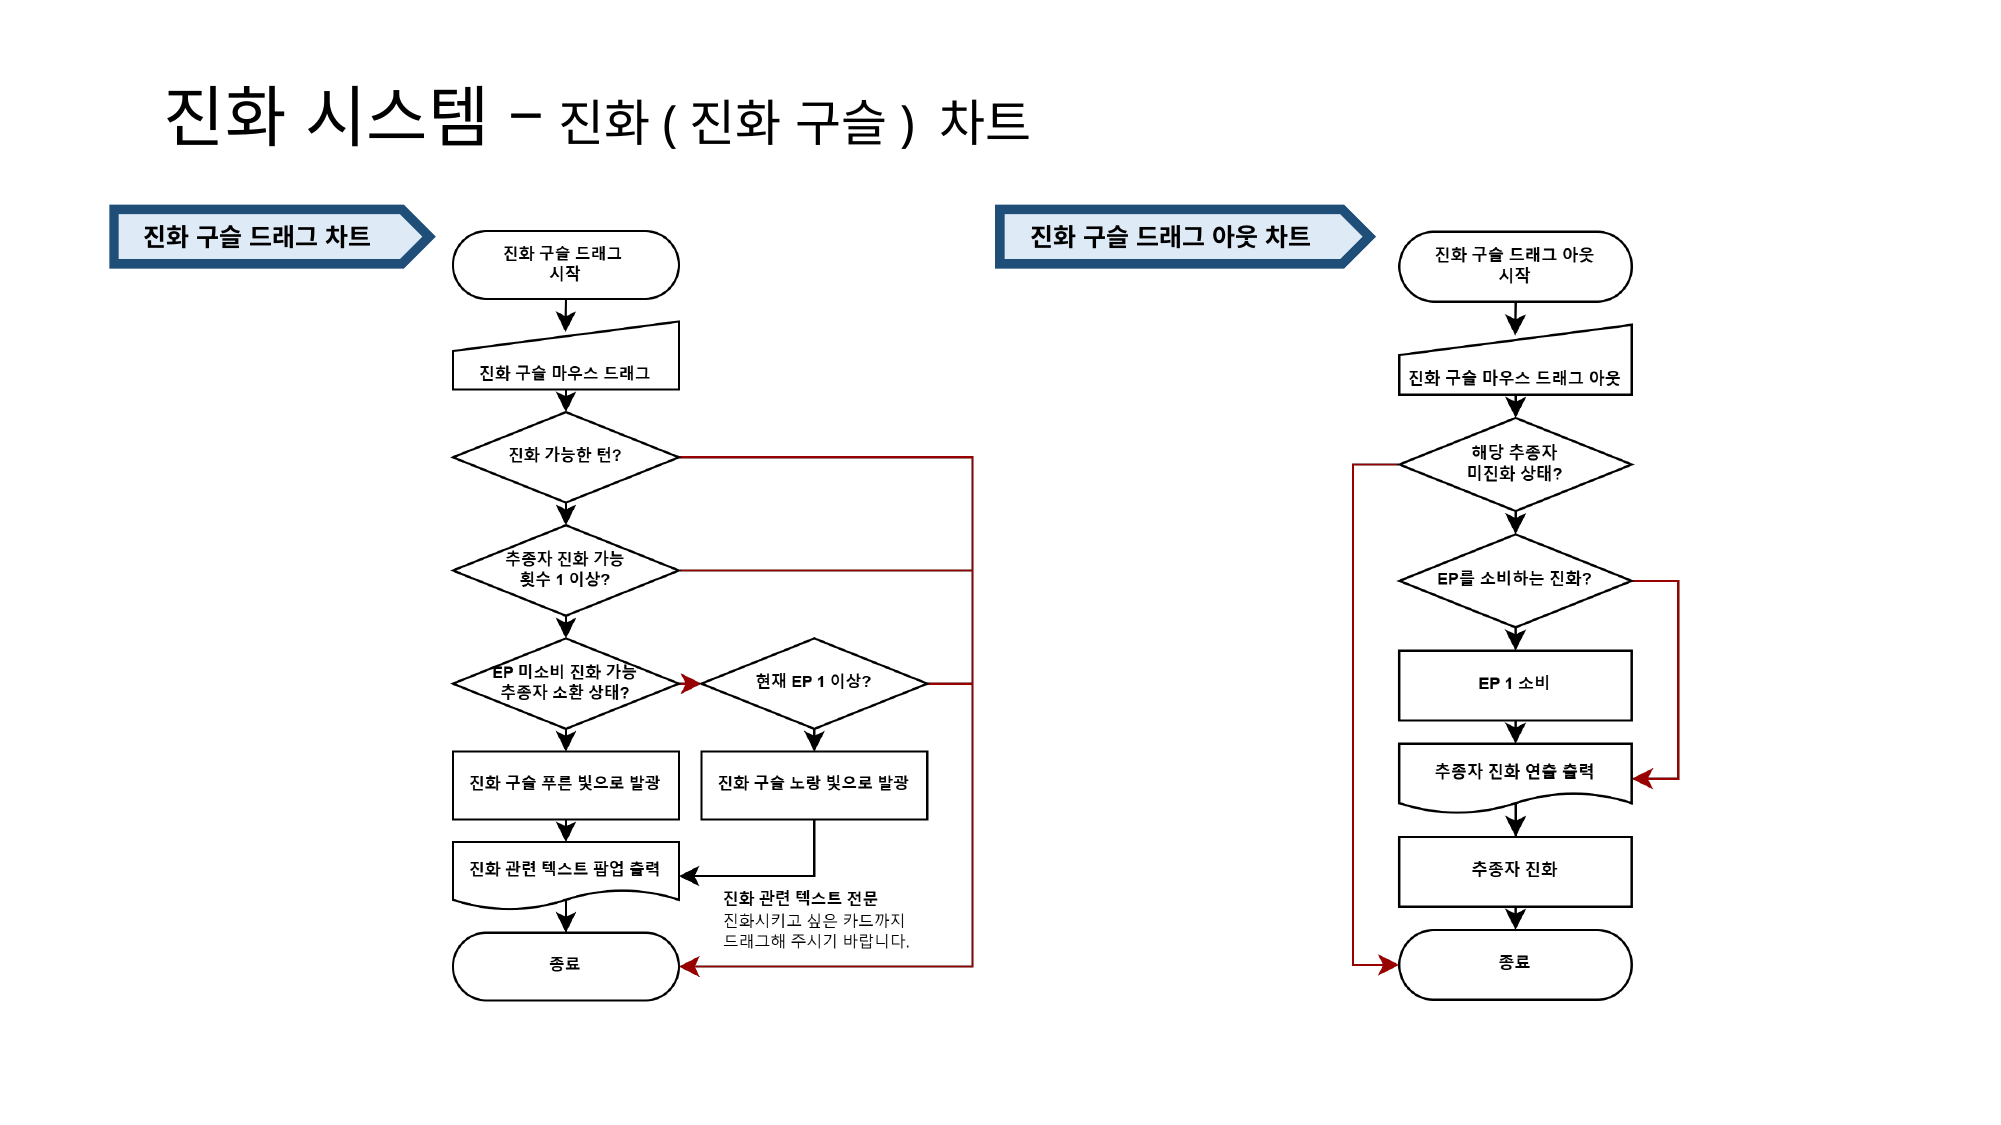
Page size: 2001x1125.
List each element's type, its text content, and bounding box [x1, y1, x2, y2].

text_box 진화 구슬 드래그 차트 [112, 208, 429, 265]
picture [429, 207, 1014, 1024]
text_box 진화 구슬 드래그 아웃 차트 [1014, 208, 1312, 265]
picture [1312, 207, 1721, 1024]
text_box 진화 시스템 – 진화(진화 구슬) 차트 [113, 63, 1886, 167]
